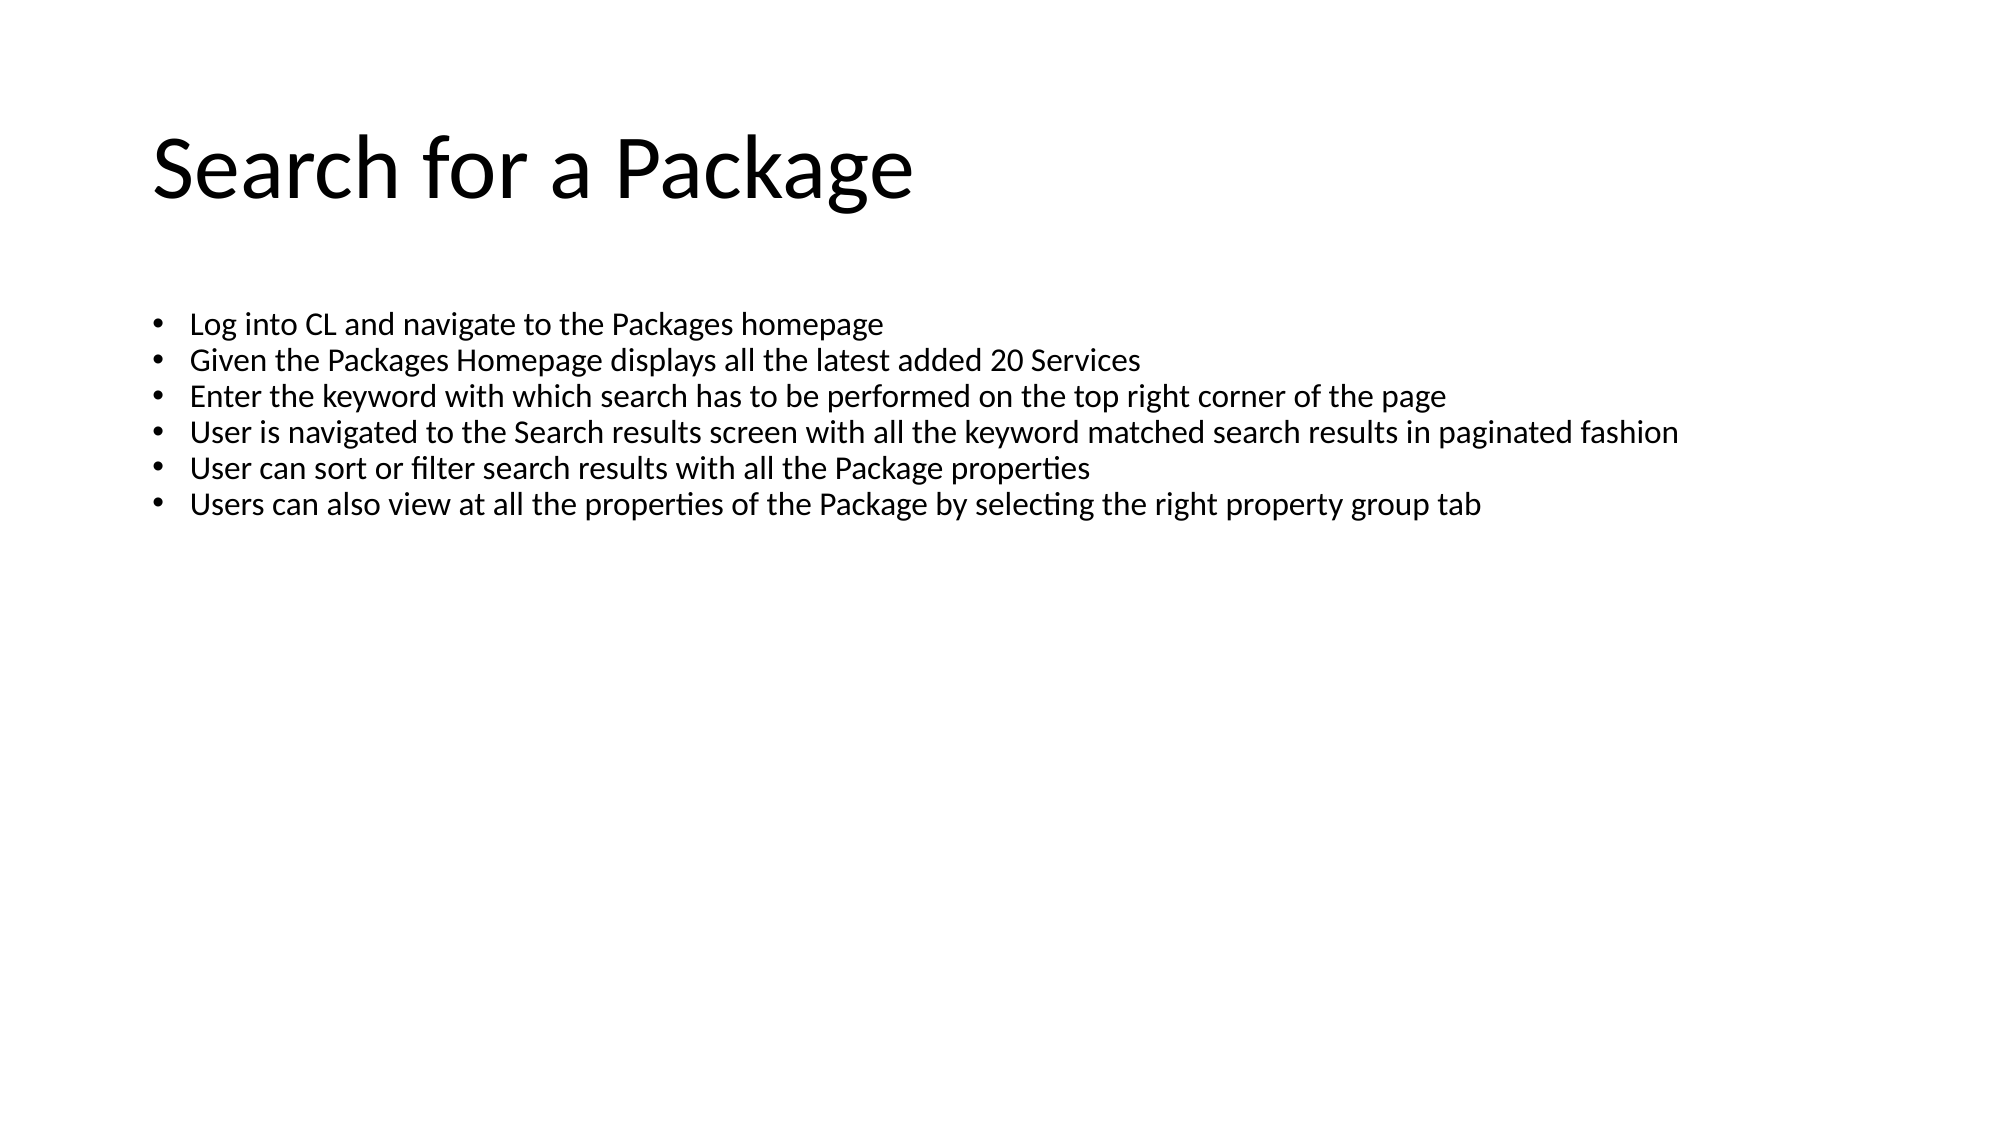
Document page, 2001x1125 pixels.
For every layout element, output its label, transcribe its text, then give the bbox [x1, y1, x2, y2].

list Log into CL and navigate to the Packages homepage Given the Packages Homepage displays all the latest added 20 Services Enter the keyword with which search has to be performed on the top right corner of the page User is navigated to the Search results screen with all the keyword matched search results in paginated fashion User can sort or filter search results with all the Package properties Users can also view at all the properties of the Package by selecting the right property group tab [137, 299, 1863, 1014]
title Search for a Package [137, 59, 1863, 278]
